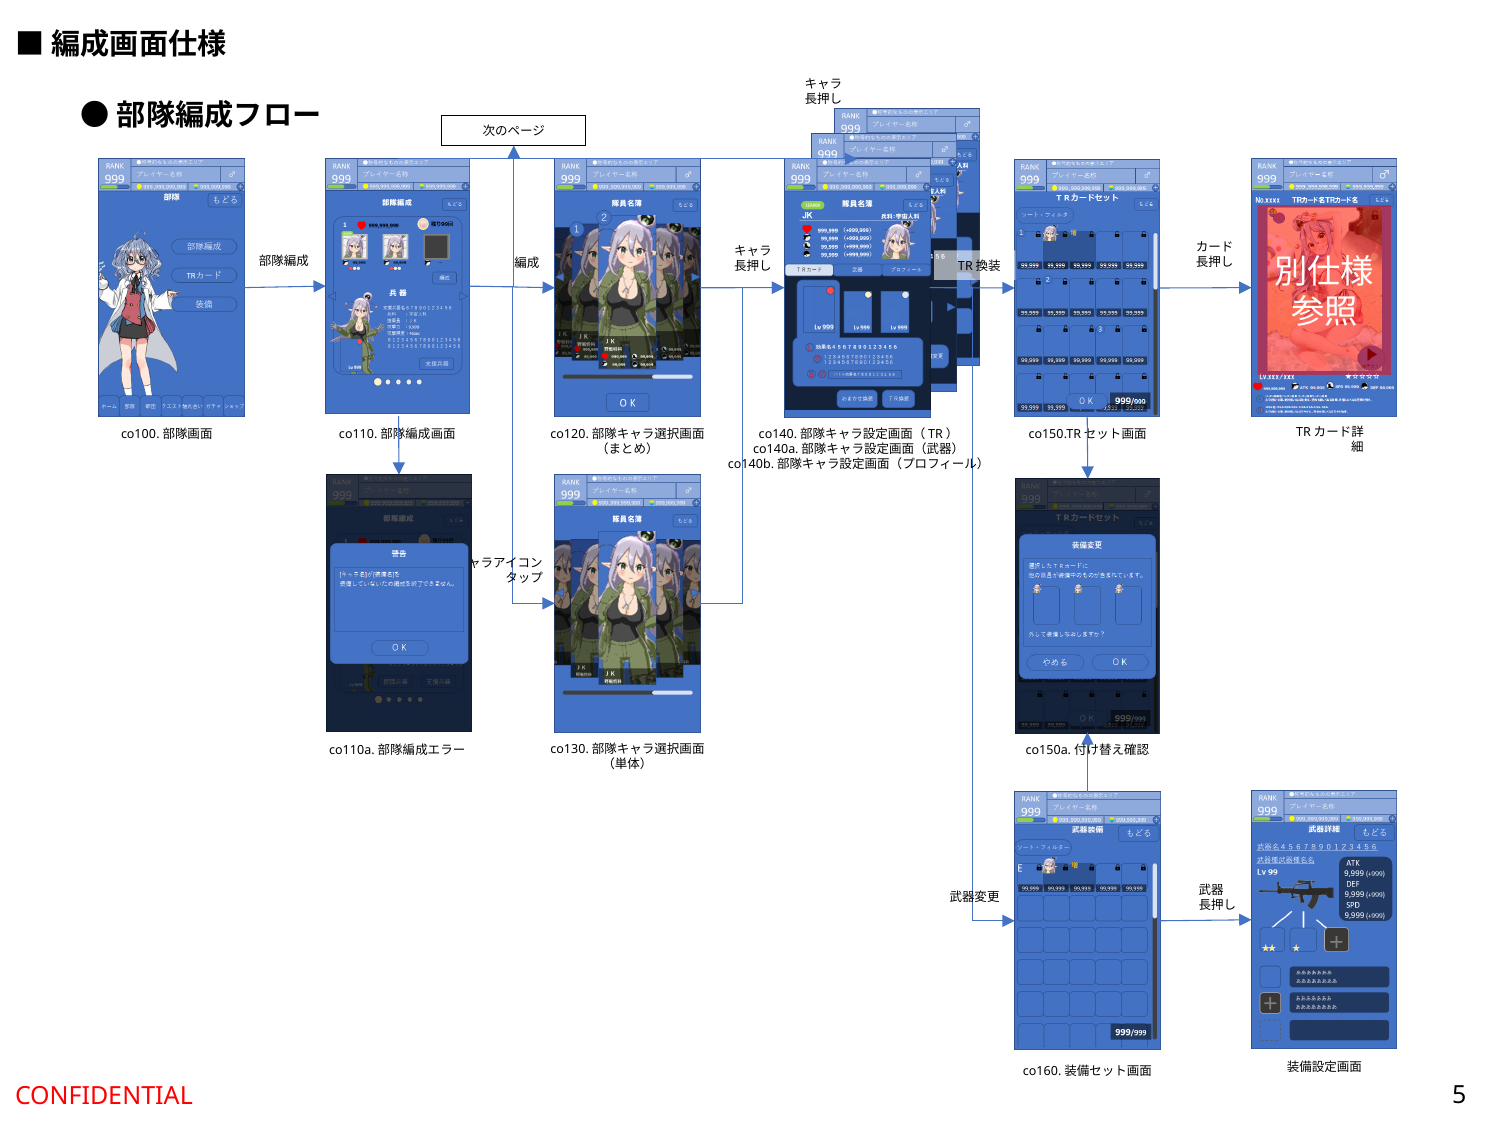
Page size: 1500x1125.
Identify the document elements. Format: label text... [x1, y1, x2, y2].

picture [325, 158, 469, 414]
text_box co100.部隊画面 [105, 418, 229, 449]
picture [1014, 791, 1161, 1050]
text_box ●部隊編成フロー [65, 88, 337, 139]
picture [554, 474, 701, 733]
text_box TRカード詳細 [1269, 417, 1379, 462]
picture [554, 158, 701, 417]
text_box 編成 [514, 247, 554, 277]
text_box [469, 146, 514, 287]
text_box キャラ 長押し [719, 235, 784, 281]
slide_number 5 [1143, 1065, 1482, 1125]
text_box co130.部隊キャラ選択画面 （単体） [535, 733, 720, 779]
picture [326, 474, 472, 732]
text_box co110.部隊編成画面 [324, 418, 398, 449]
picture [1251, 790, 1397, 1049]
text_box co150.TRセット画面 [1088, 418, 1174, 449]
text_box TR換装 [980, 250, 1014, 280]
picture [1014, 159, 1160, 417]
text_box 装備設定画面 [1271, 1051, 1377, 1082]
text_box 部隊編成 [245, 245, 324, 276]
text_box co150a.付け替え確認 [1088, 734, 1174, 764]
text_box ■編成画面仕様 [0, 17, 242, 68]
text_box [929, 287, 1015, 921]
text_box co150a.付け替え確認 [1015, 734, 1087, 764]
text_box co120.部隊キャラ選択画面 （まとめ） [555, 418, 700, 464]
text_box co150.TRセット画面 [1015, 418, 1086, 449]
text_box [700, 287, 785, 604]
text_box キャラ 長押し [789, 68, 857, 113]
footer CONFIDENTIAL [0, 1065, 507, 1125]
text_box 武器 長押し [1183, 874, 1251, 919]
picture [784, 108, 980, 419]
text_box co140.部隊キャラ設定画面（TR） co140a.部隊キャラ設定画面（武器） co140b.部隊キャラ設定画面（プロフィール） [785, 419, 929, 479]
text_box カード 長押し [1180, 231, 1249, 277]
text_box 次のページ [441, 115, 586, 146]
picture [1251, 158, 1397, 417]
picture [98, 158, 245, 417]
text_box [469, 288, 555, 604]
text_box co110.部隊編成画面 [400, 418, 469, 449]
text_box co110a.部隊編成エラー [314, 734, 481, 765]
picture [1015, 478, 1160, 734]
text_box co160.装備セット画面 [1001, 1055, 1174, 1086]
